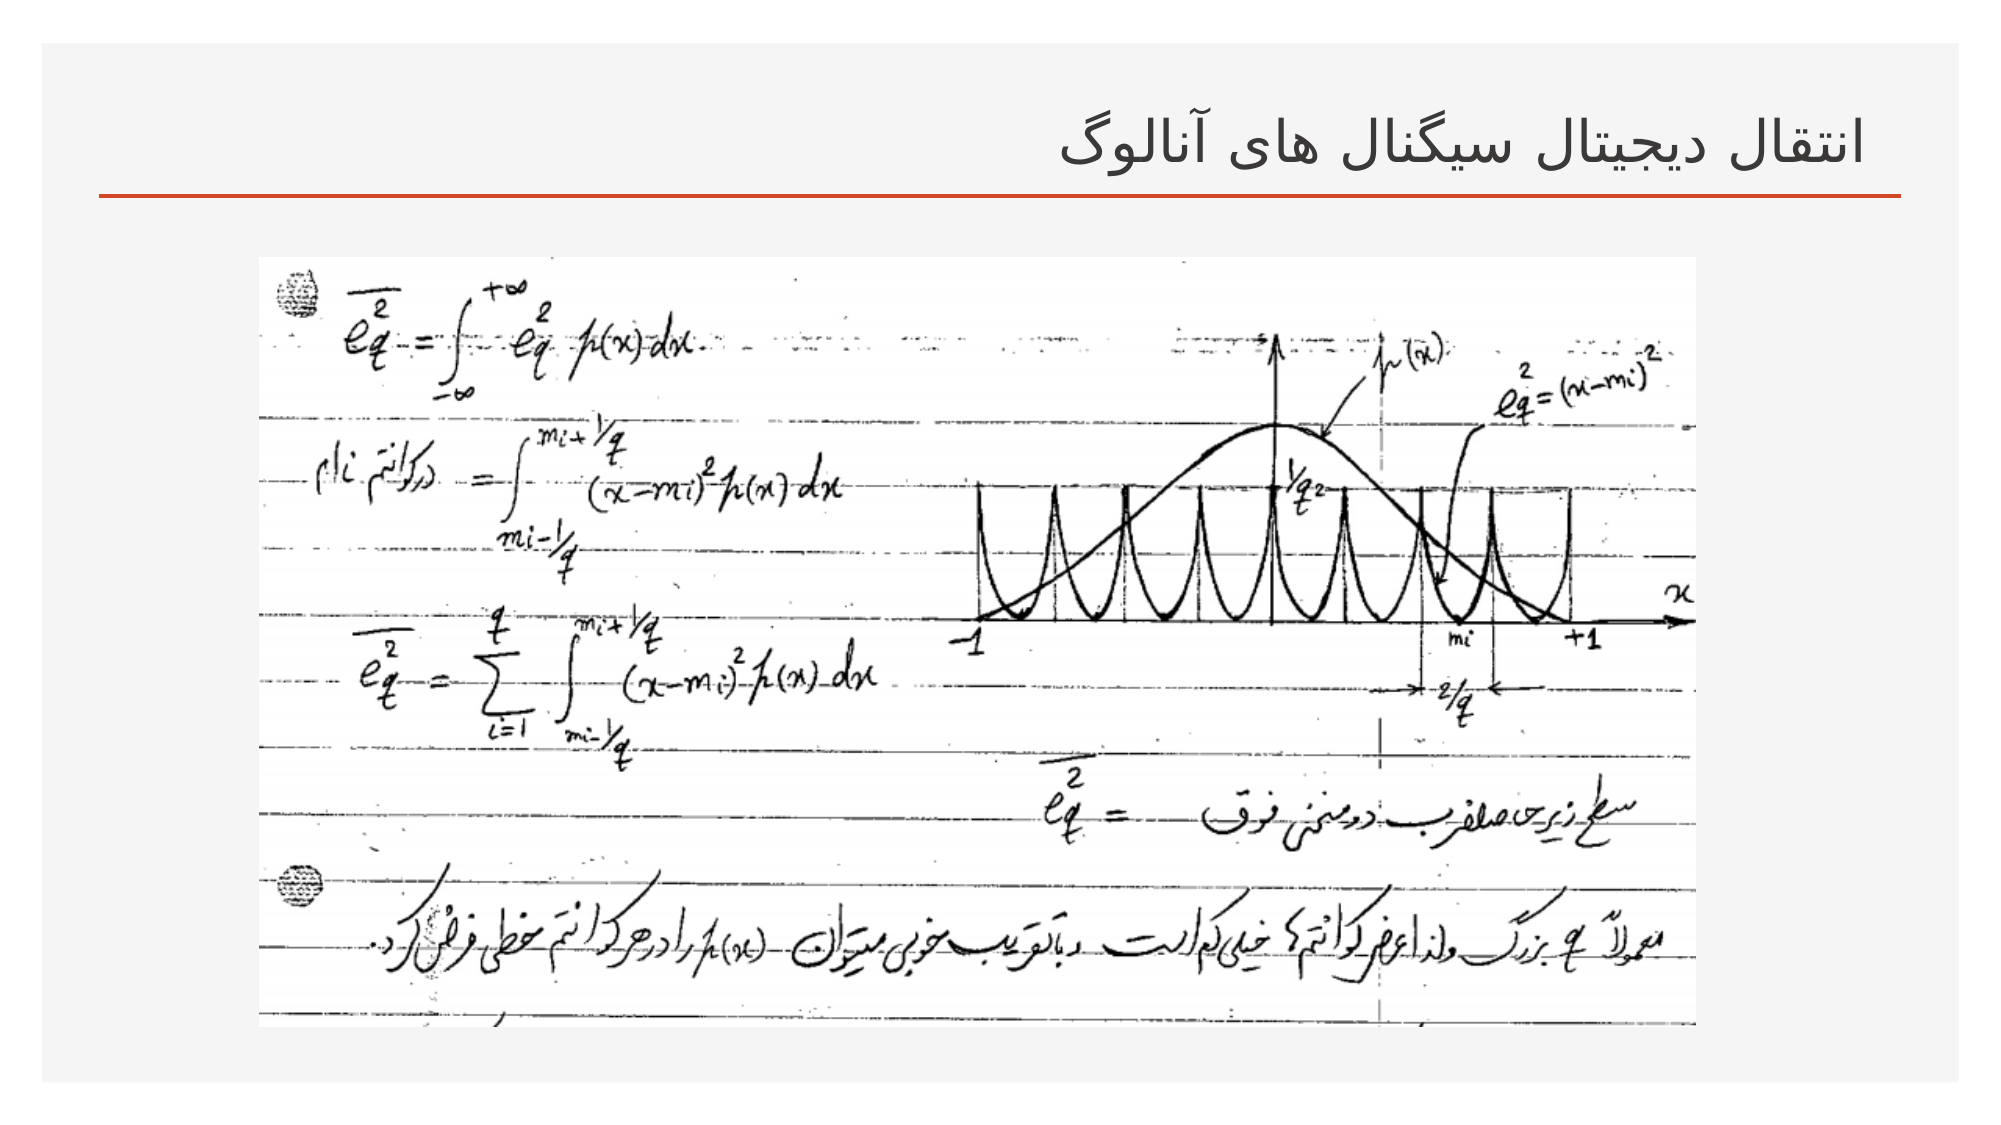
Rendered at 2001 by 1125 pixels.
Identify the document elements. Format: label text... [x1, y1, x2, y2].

title انتقال دیجیتال سیگنال های آنالوگ [754, 77, 1883, 182]
picture [259, 257, 1696, 1027]
